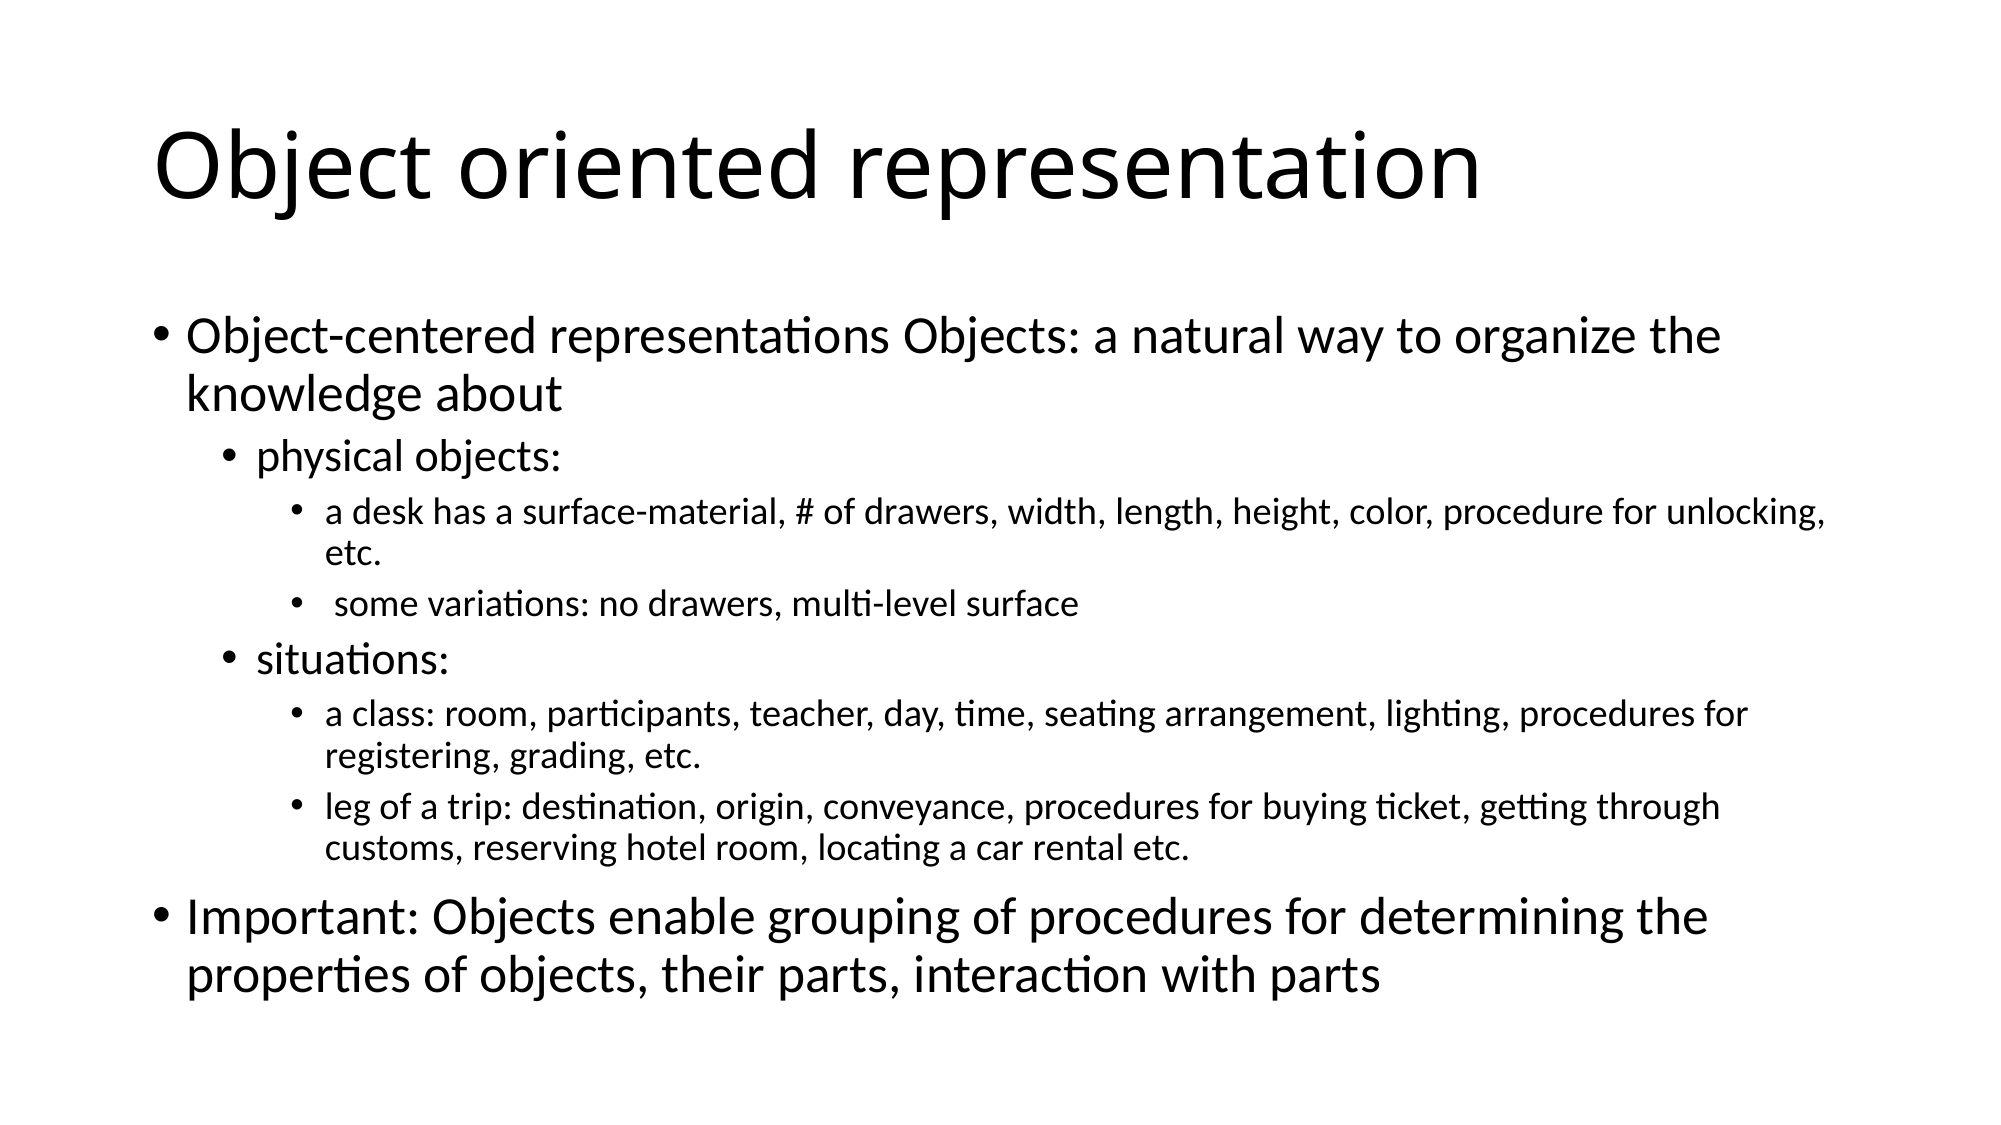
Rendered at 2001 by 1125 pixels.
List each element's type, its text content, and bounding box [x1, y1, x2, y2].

list Object-centered representations Objects: a natural way to organize the knowledge about physical objects: a desk has a surface-material, # of drawers, width, length, height, color, procedure for unlocking, etc. some variations: no drawers, multi-level surface situations: a class: room, participants, teacher, day, time, seating arrangement, lighting, procedures for registering, grading, etc. leg of a trip: destination, origin, conveyance, procedures for buying ticket, getting through customs, reserving hotel room, locating a car rental etc. Important: Objects enable grouping of procedures for determining the properties of objects, their parts, interaction with parts [137, 299, 1863, 1014]
title Object oriented representation [137, 59, 1863, 278]
